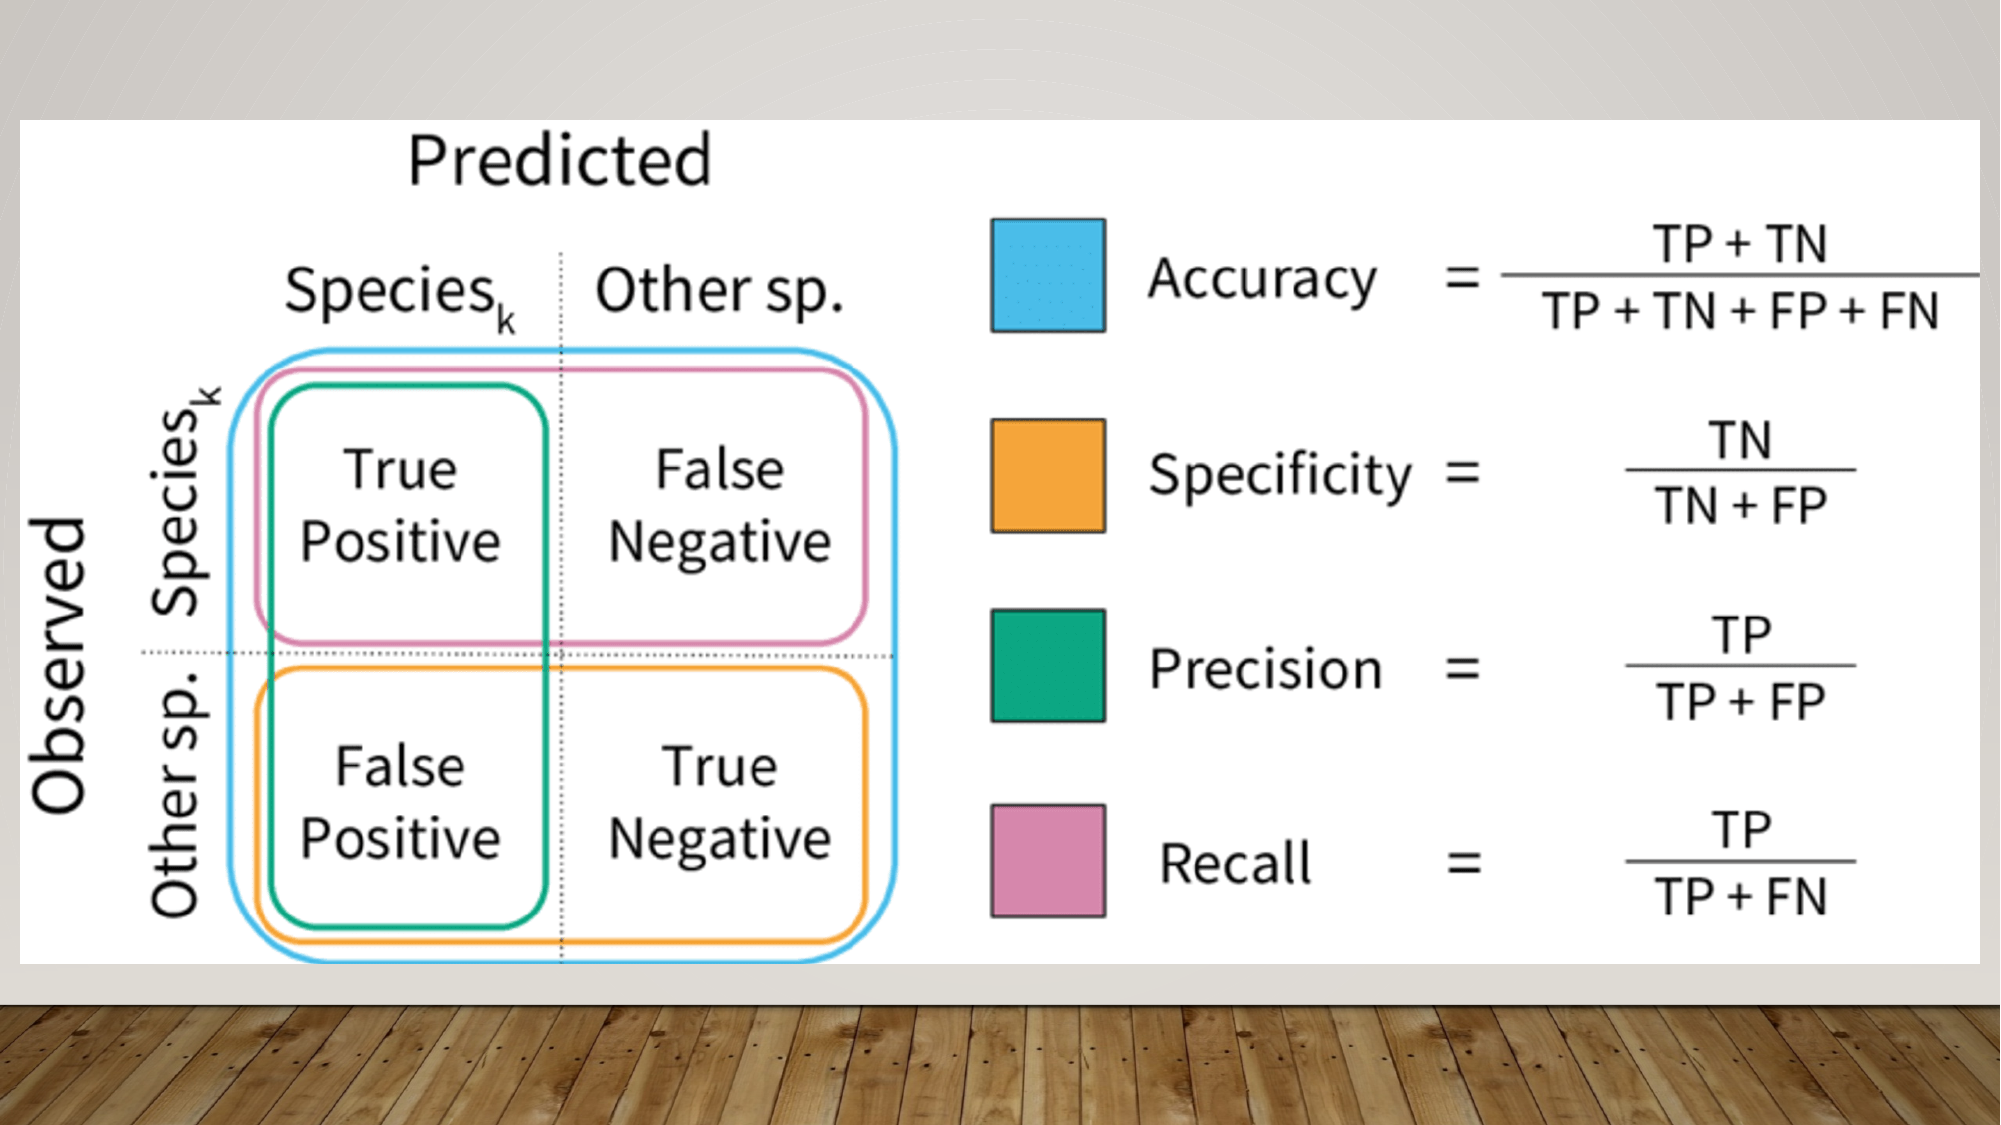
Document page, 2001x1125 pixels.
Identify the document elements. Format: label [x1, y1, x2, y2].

picture [20, 120, 1980, 964]
picture [0, 1005, 2000, 1125]
